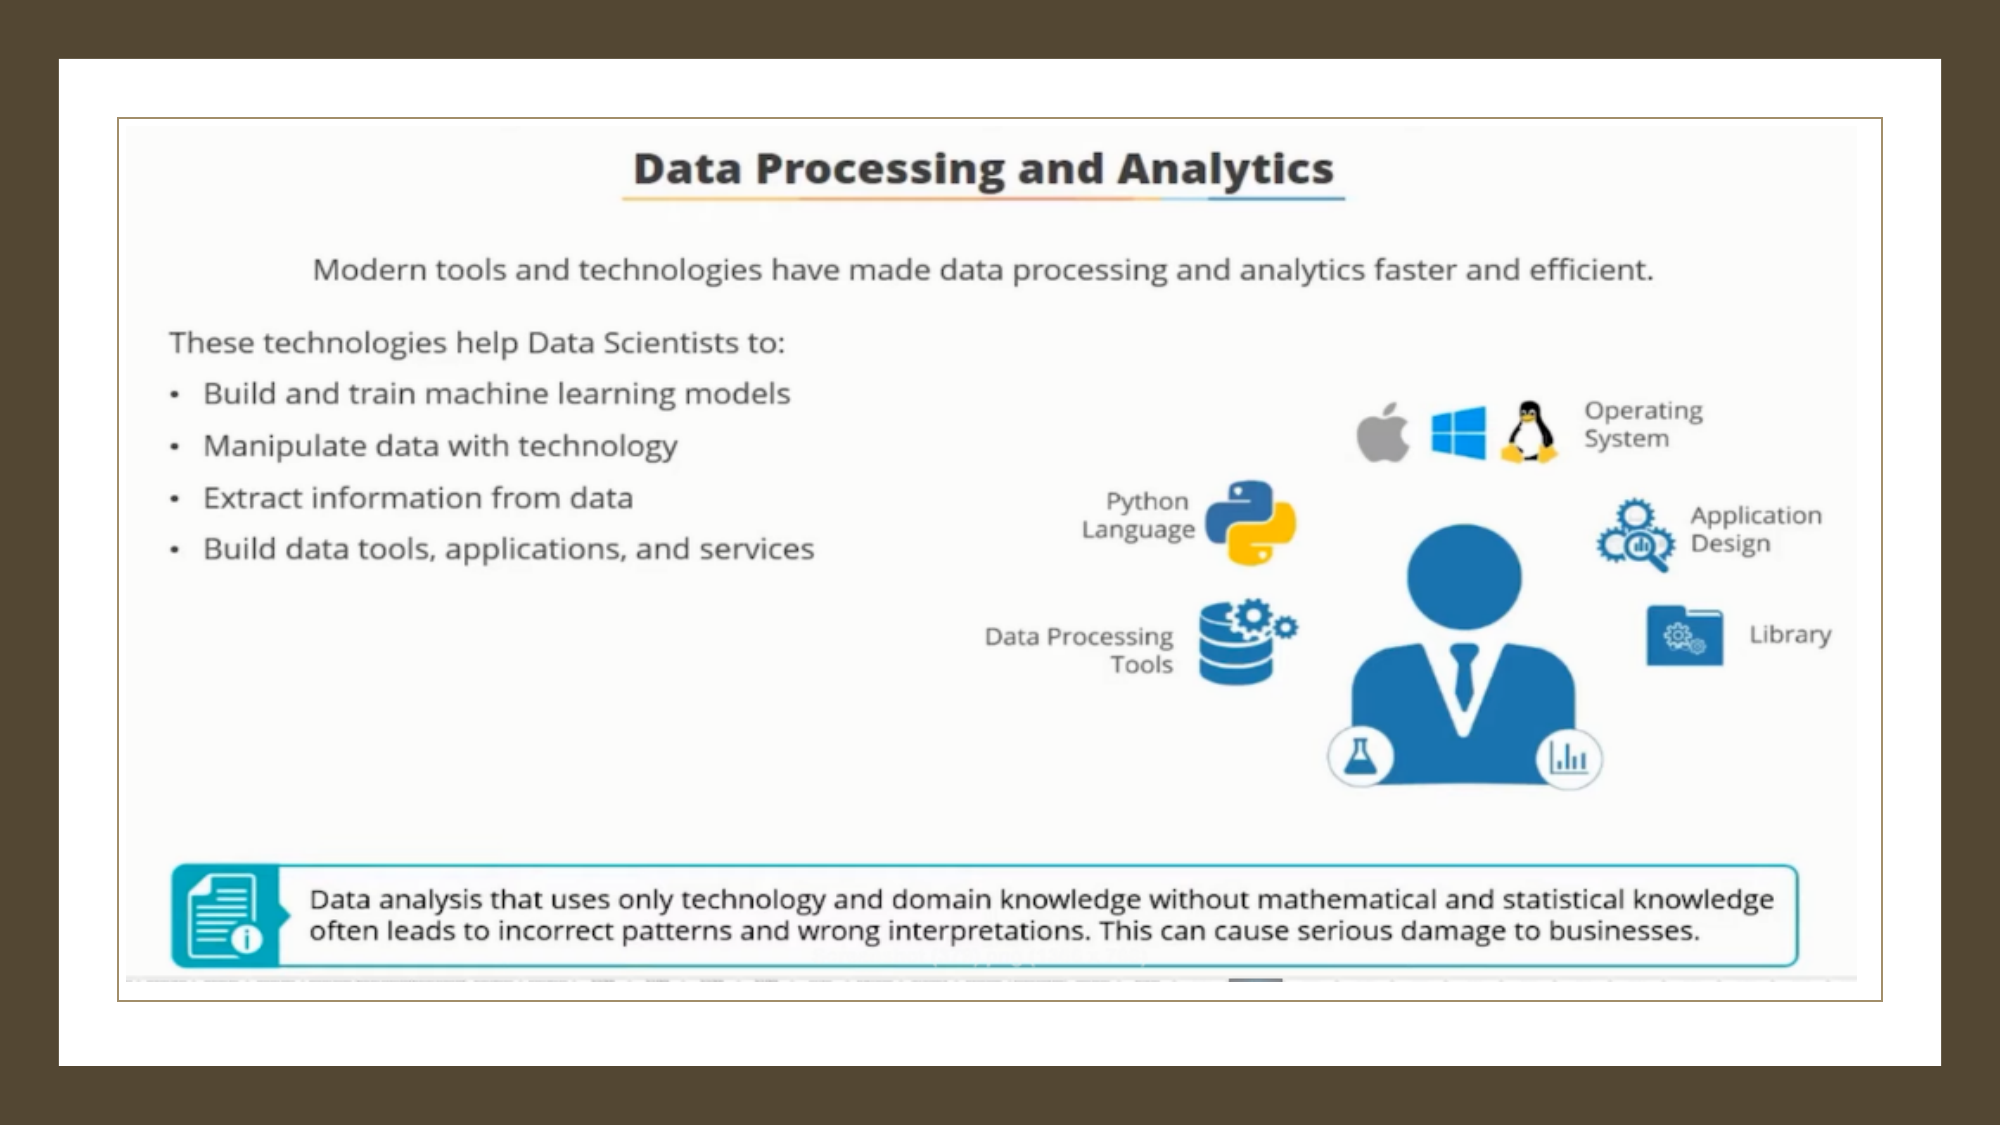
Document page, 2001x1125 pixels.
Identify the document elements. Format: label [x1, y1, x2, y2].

picture [125, 126, 1857, 982]
